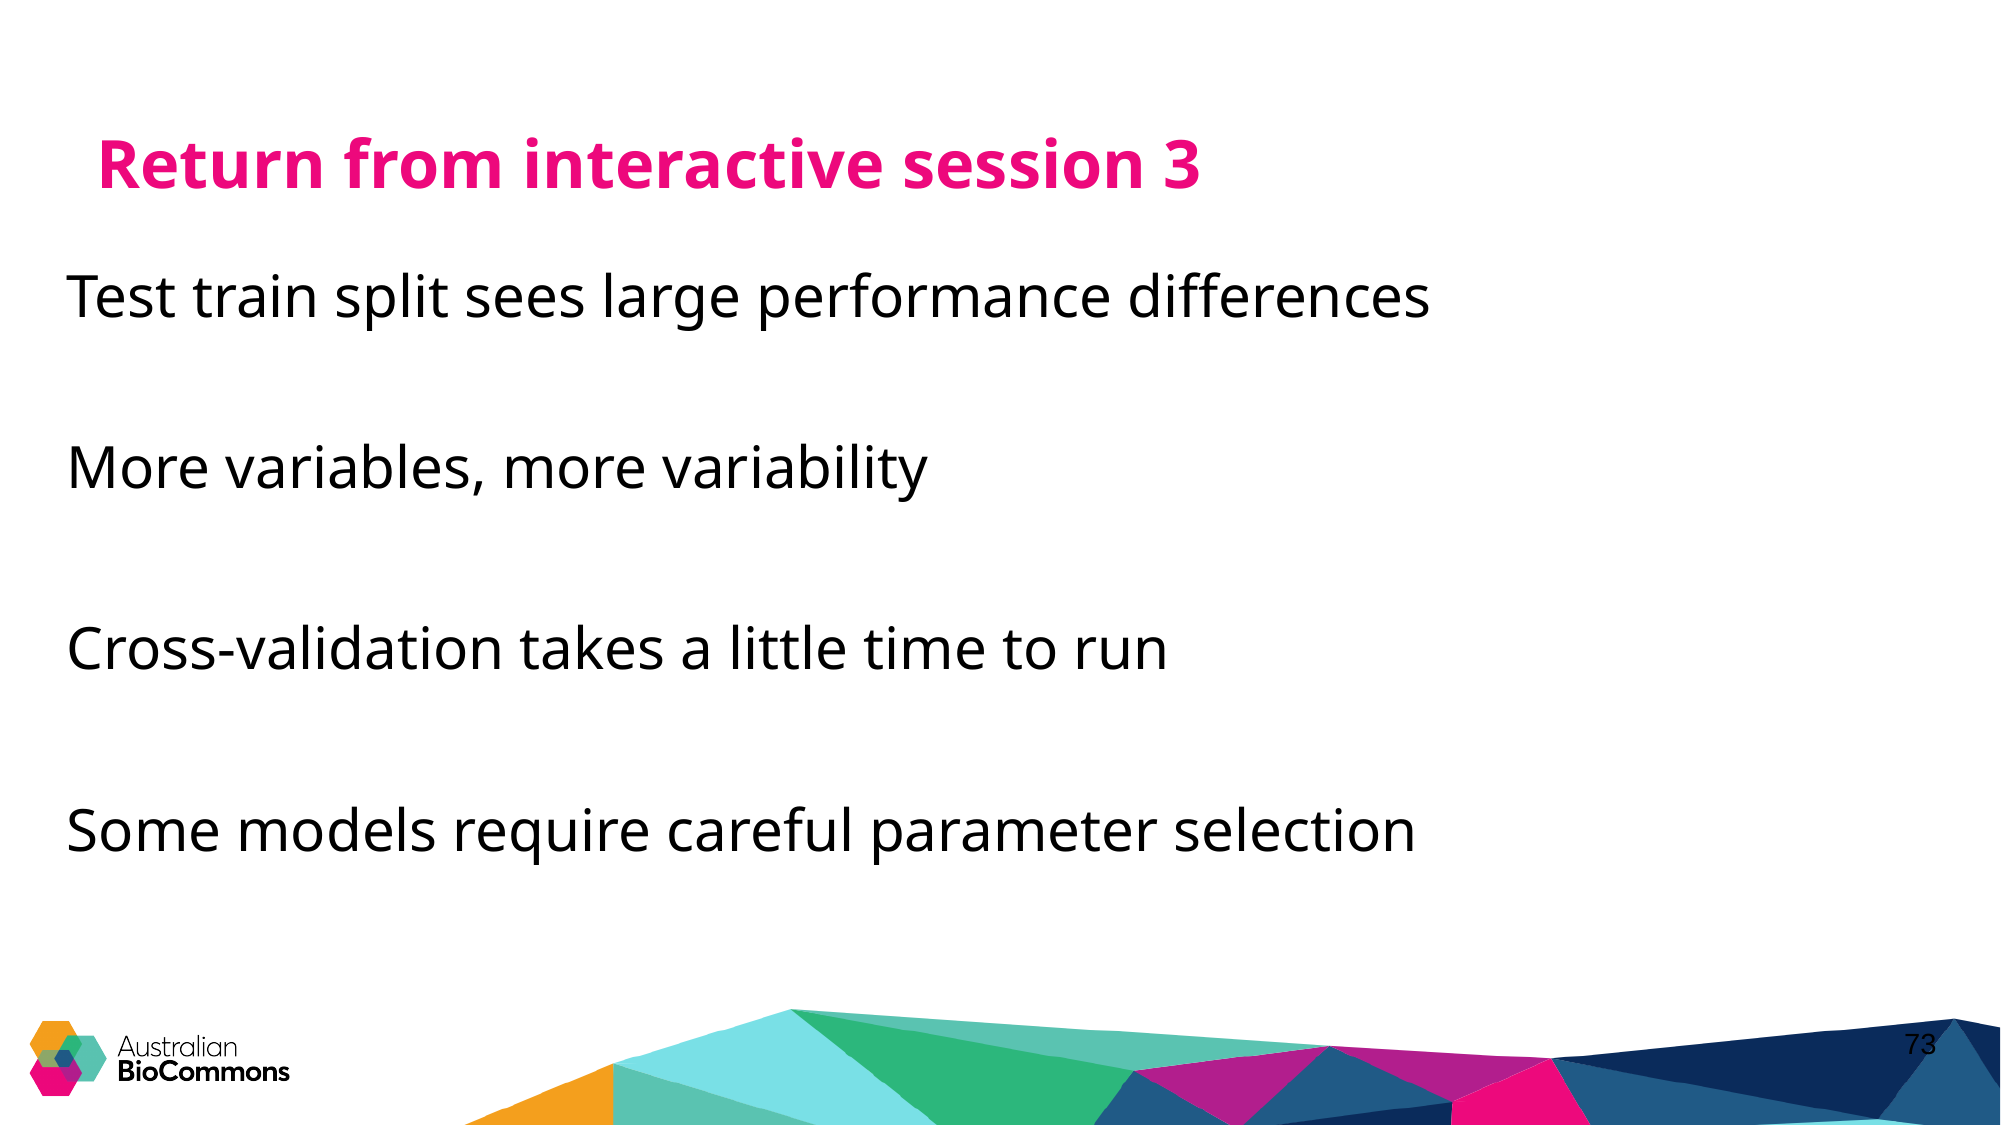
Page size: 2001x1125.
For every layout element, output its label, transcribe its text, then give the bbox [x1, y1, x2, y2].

list Test train split sees large performance differences More variables, more variability Cross-validation takes a little time to run Some models require careful parameter selection 7 [51, 251, 1924, 970]
picture [428, 992, 2001, 1125]
title Return from interactive session 3 [81, 64, 1953, 211]
slide_number 73 [1797, 1012, 1937, 1073]
picture [11, 1014, 308, 1103]
text_box [525, 112, 556, 173]
